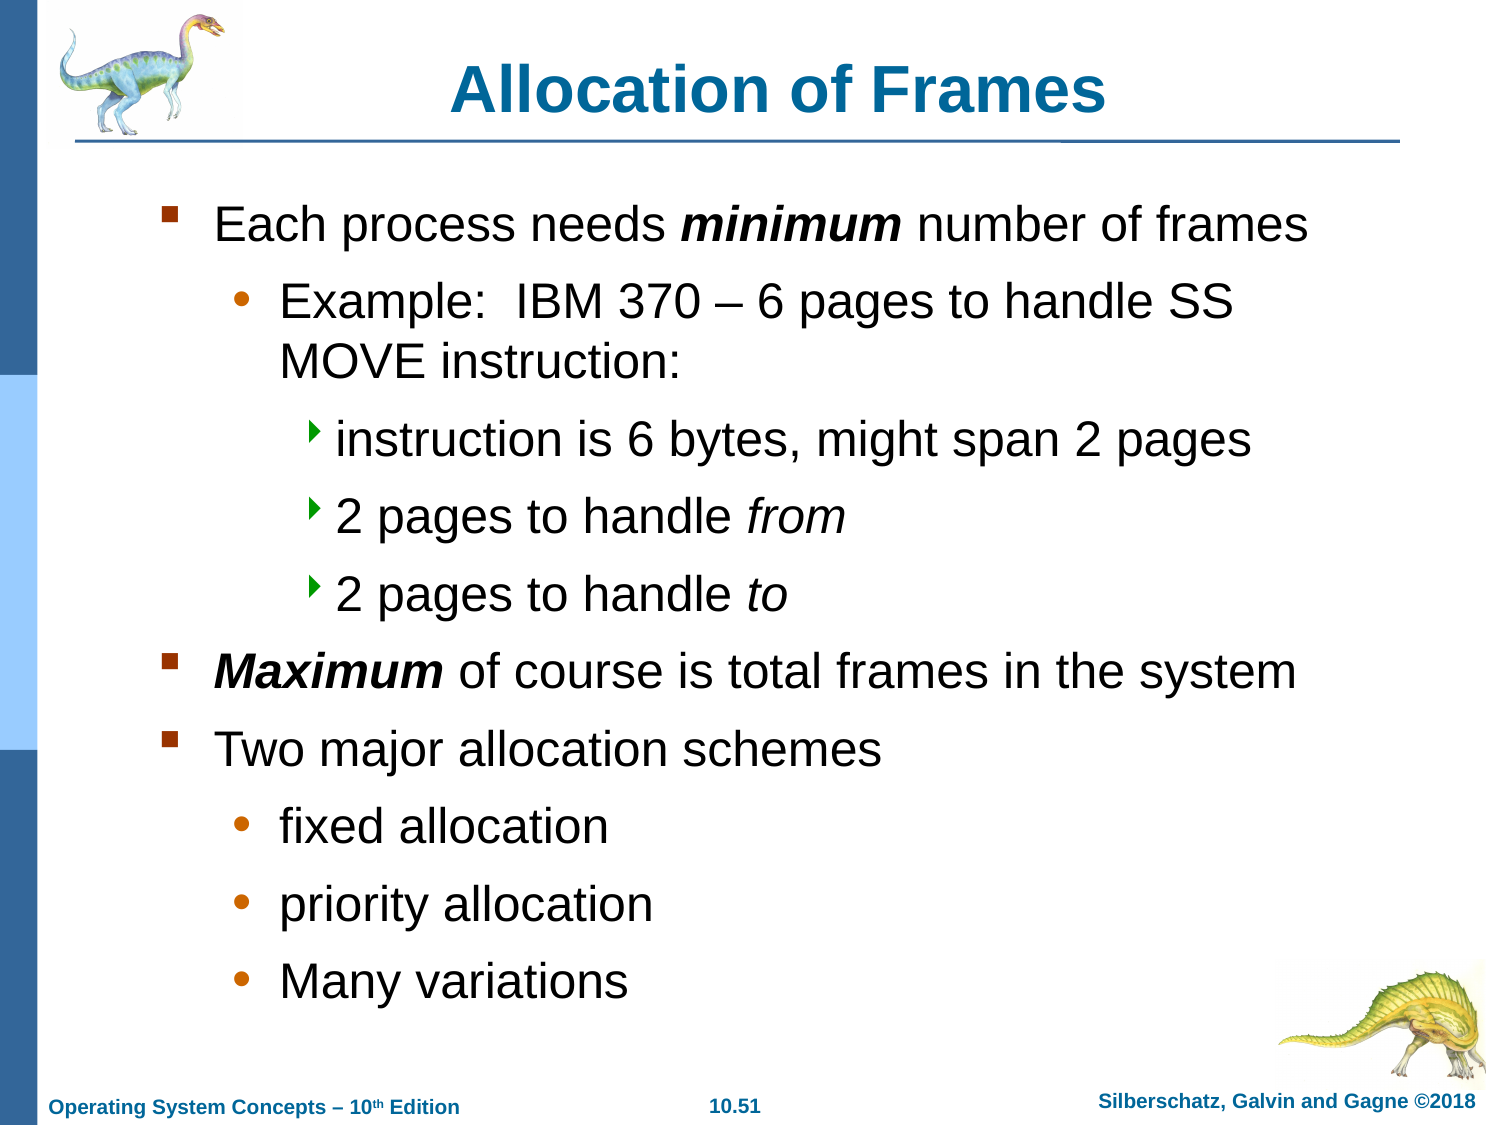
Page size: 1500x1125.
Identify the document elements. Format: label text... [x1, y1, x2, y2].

picture [46, 0, 243, 149]
list Each process needs minimum number of frames Example: IBM 370 – 6 pages to handle SS MOVE instruction: instruction is 6 bytes, might span 2 pages 2 pages to handle from 2 pages to handle to Maximum of course is total frames in the system Two major allocation schemes fixed allocation priority allocation Many variations [142, 183, 1412, 920]
title Allocation of Frames [132, 39, 1425, 134]
picture [1275, 959, 1486, 1090]
